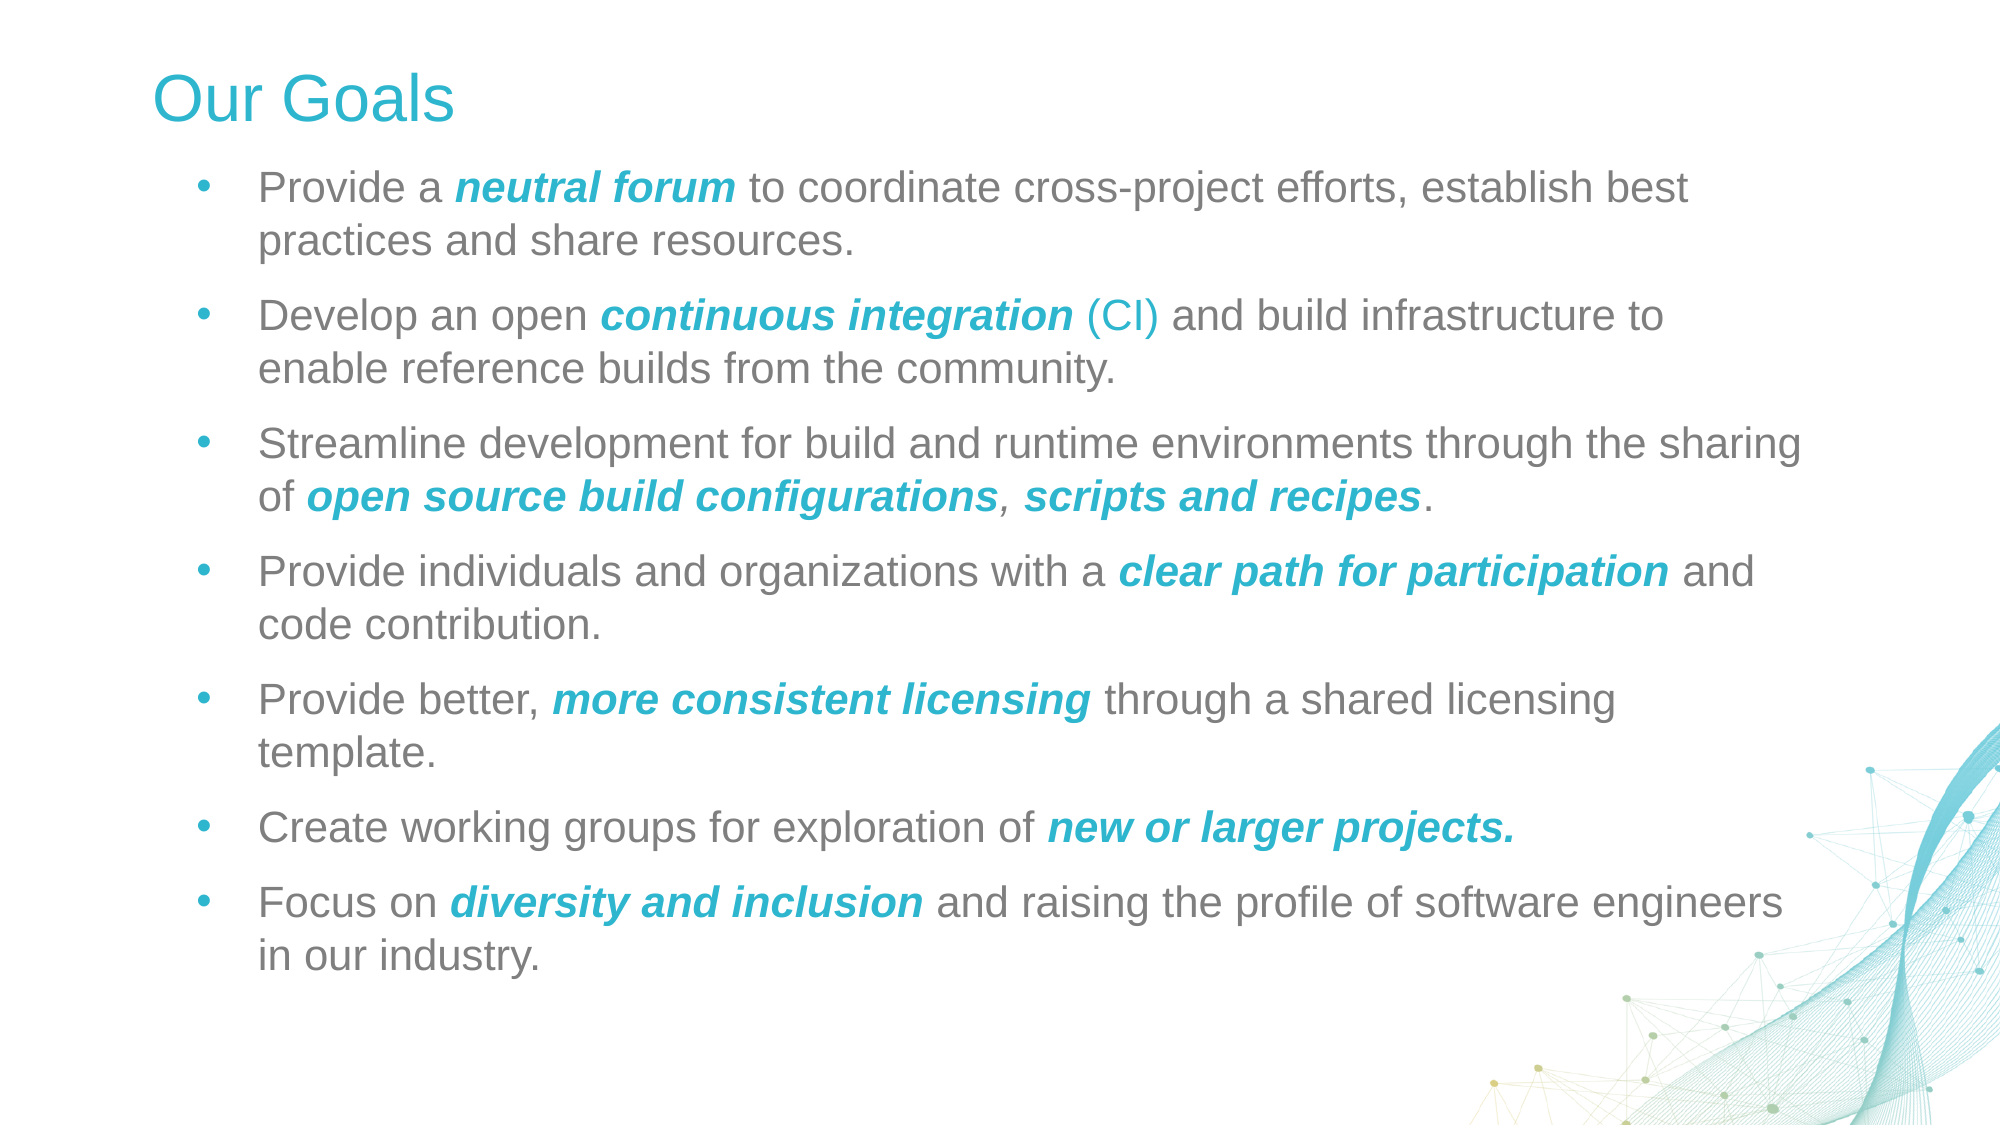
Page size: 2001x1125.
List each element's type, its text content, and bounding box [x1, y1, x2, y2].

title Our Goals [137, 43, 1863, 156]
list Provide a neutral forum to coordinate cross-project efforts, establish best practices and share resources. Develop an open continuous integration (CI) and build infrastructure to enable reference builds from the community. Streamline development for build and runtime environments through the sharing of open source build configurations, scripts and recipes. Provide individuals and organizations with a clear path for participation and code contribution. Provide better, more consistent licensing through a shared licensing template. Create working groups for exploration of new or larger projects. Focus on diversity and inclusion and raising the profile of software engineers in our industry. [180, 151, 1820, 1125]
picture [0, 0, 2000, 1125]
